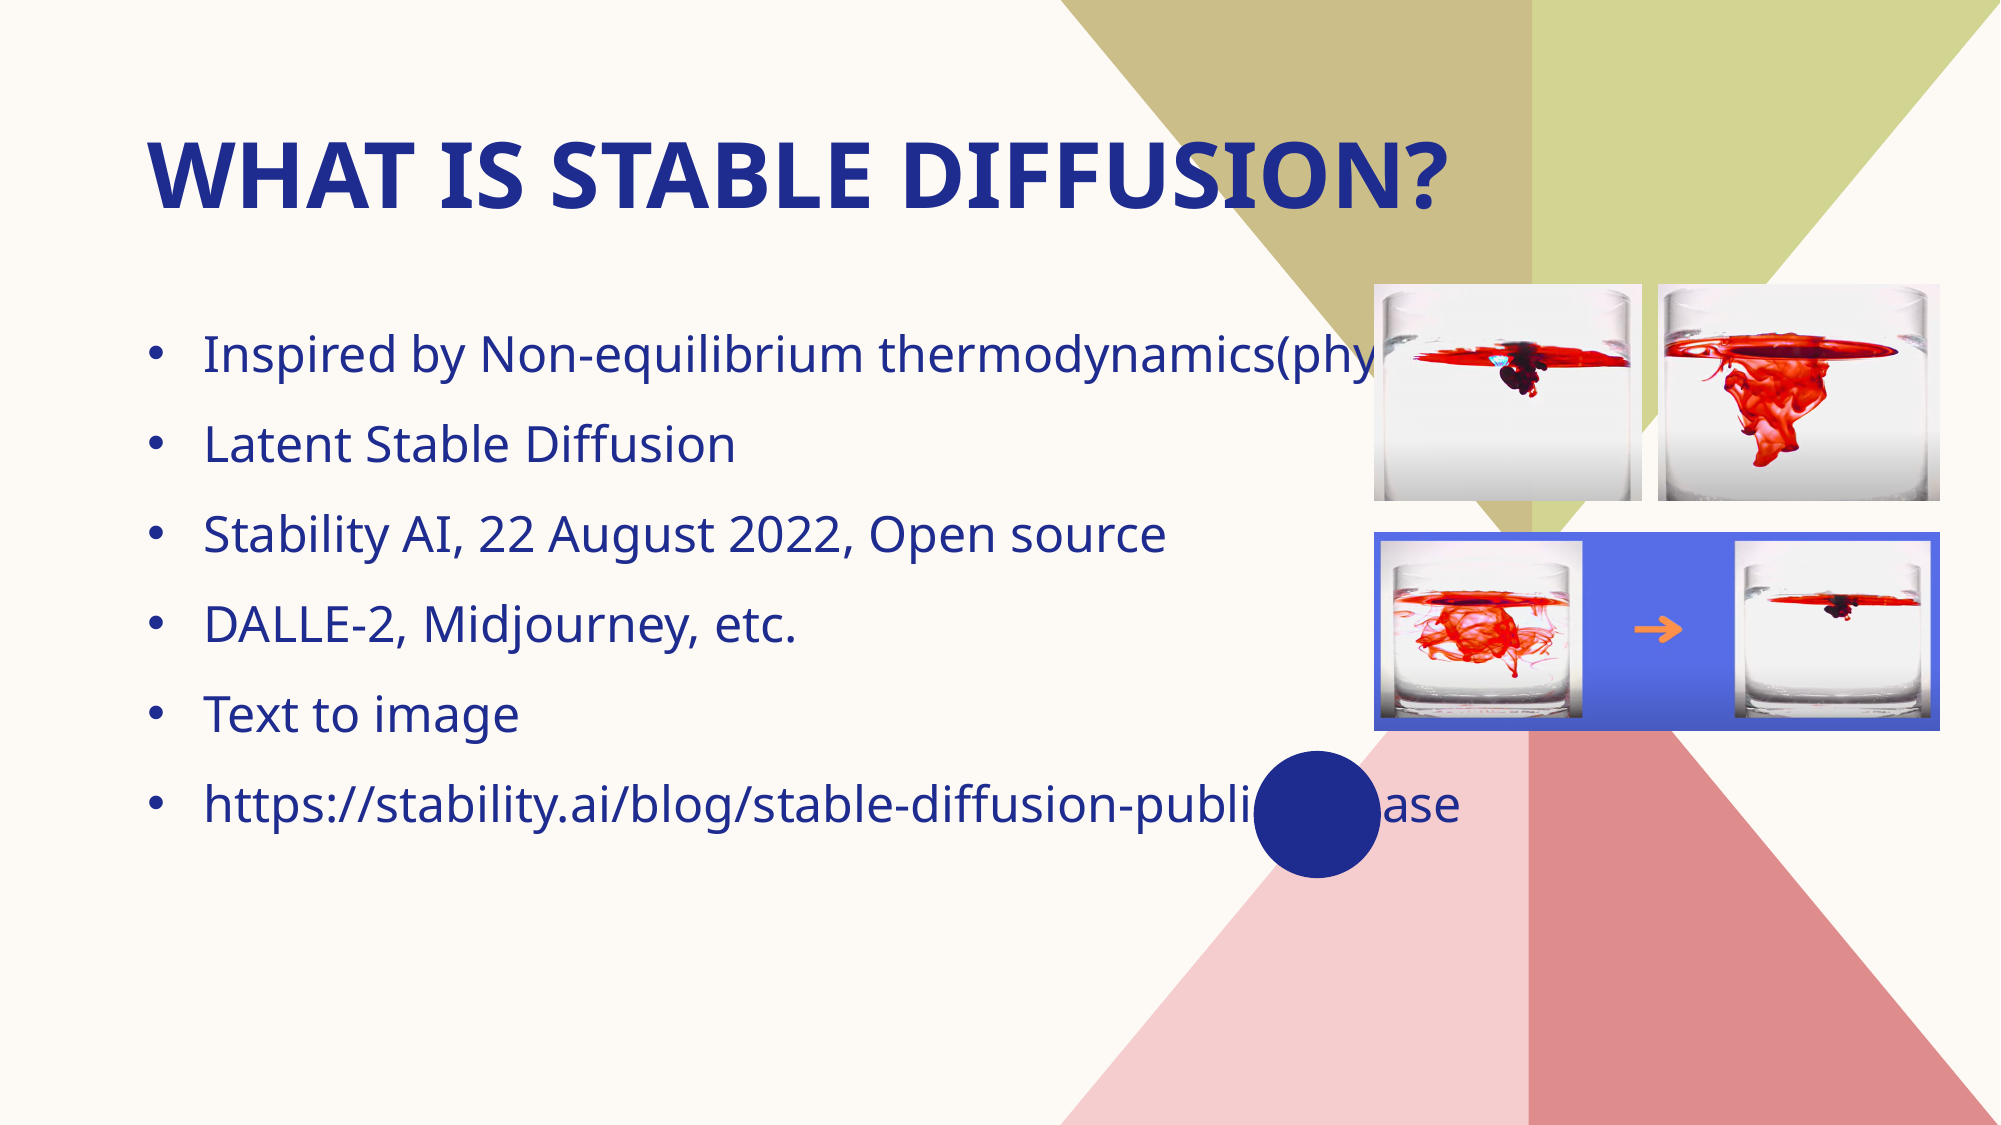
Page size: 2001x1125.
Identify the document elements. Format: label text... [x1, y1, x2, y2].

picture [1374, 284, 1642, 501]
list Inspired by Non-equilibrium thermodynamics(physics) Latent Stable Diffusion Stability AI, 22 August 2022, Open source DALLE-2, Midjourney, etc. Text to image https://stability.ai/blog/stable-diffusion-public-release [132, 284, 1514, 797]
picture [1374, 532, 1940, 731]
picture [1658, 284, 1940, 501]
title What ıs stable dıffusıon? [132, 108, 1956, 363]
